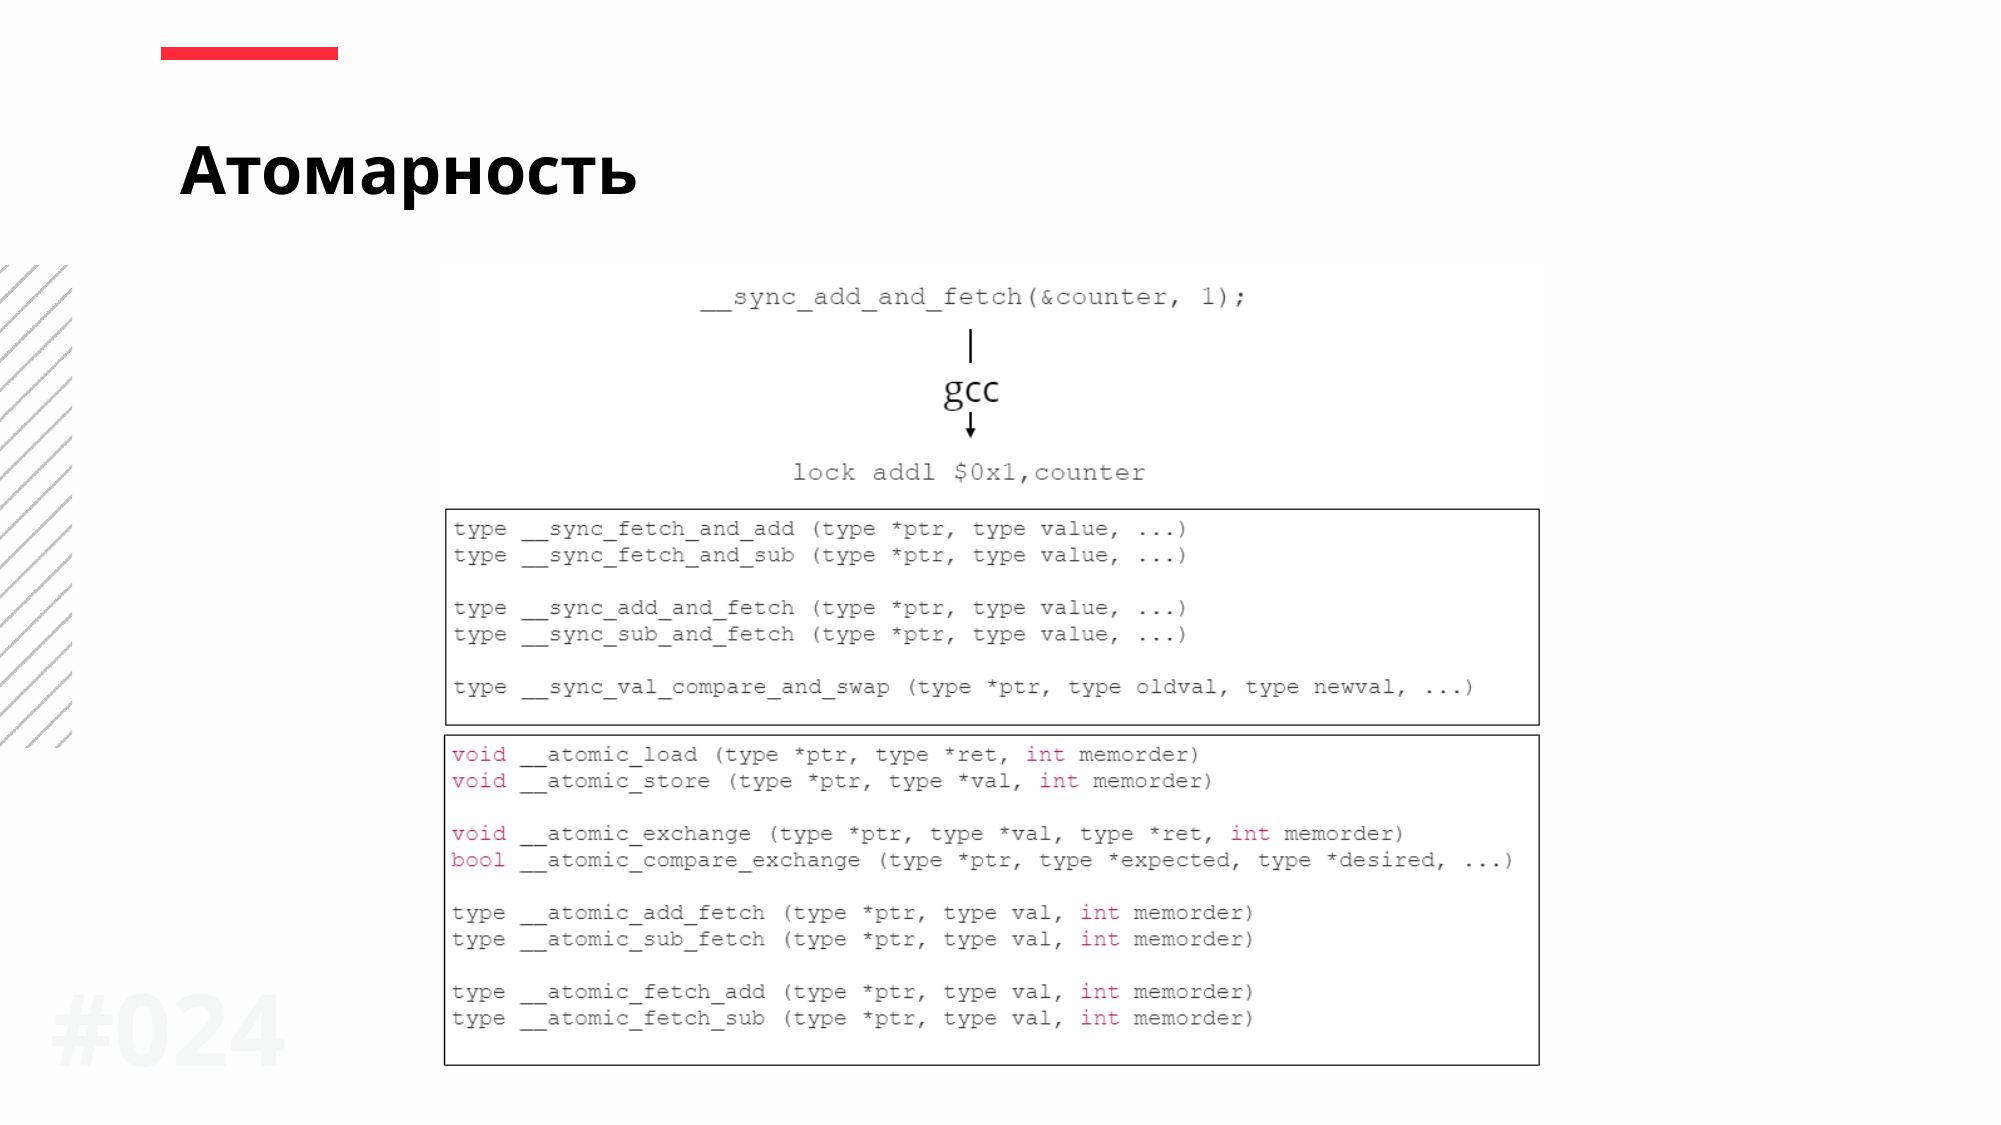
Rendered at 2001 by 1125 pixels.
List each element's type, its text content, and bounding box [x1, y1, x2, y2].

picture [0, 264, 73, 748]
list Атомарность [161, 129, 1757, 265]
slide_number #024 [35, 960, 486, 1125]
picture [438, 264, 1546, 1071]
